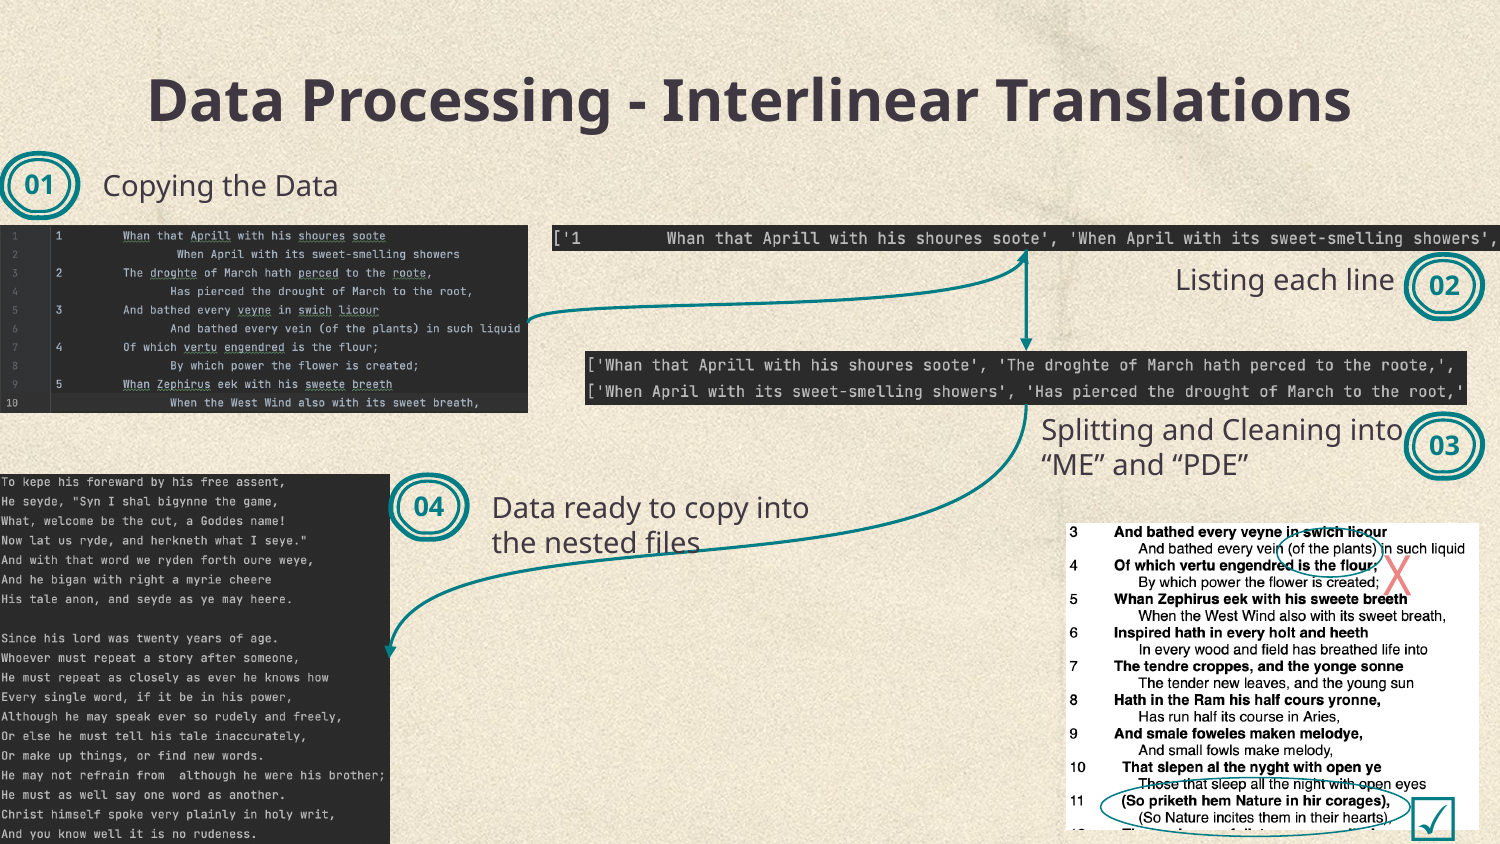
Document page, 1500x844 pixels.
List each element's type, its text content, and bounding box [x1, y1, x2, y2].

subtitle Copying the Data [87, 152, 448, 223]
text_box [1404, 412, 1485, 480]
subtitle Listing each line [1050, 260, 1408, 328]
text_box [388, 473, 470, 541]
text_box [0, 152, 80, 219]
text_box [1404, 260, 1485, 320]
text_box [527, 250, 1027, 324]
picture [0, 0, 1500, 844]
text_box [388, 403, 1027, 659]
subtitle Splitting and Cleaning into “ME” and “PDE” [1031, 413, 1400, 478]
subtitle ☑ [1391, 839, 1461, 844]
title Data Processing - Interlinear Translations [116, 48, 1383, 142]
